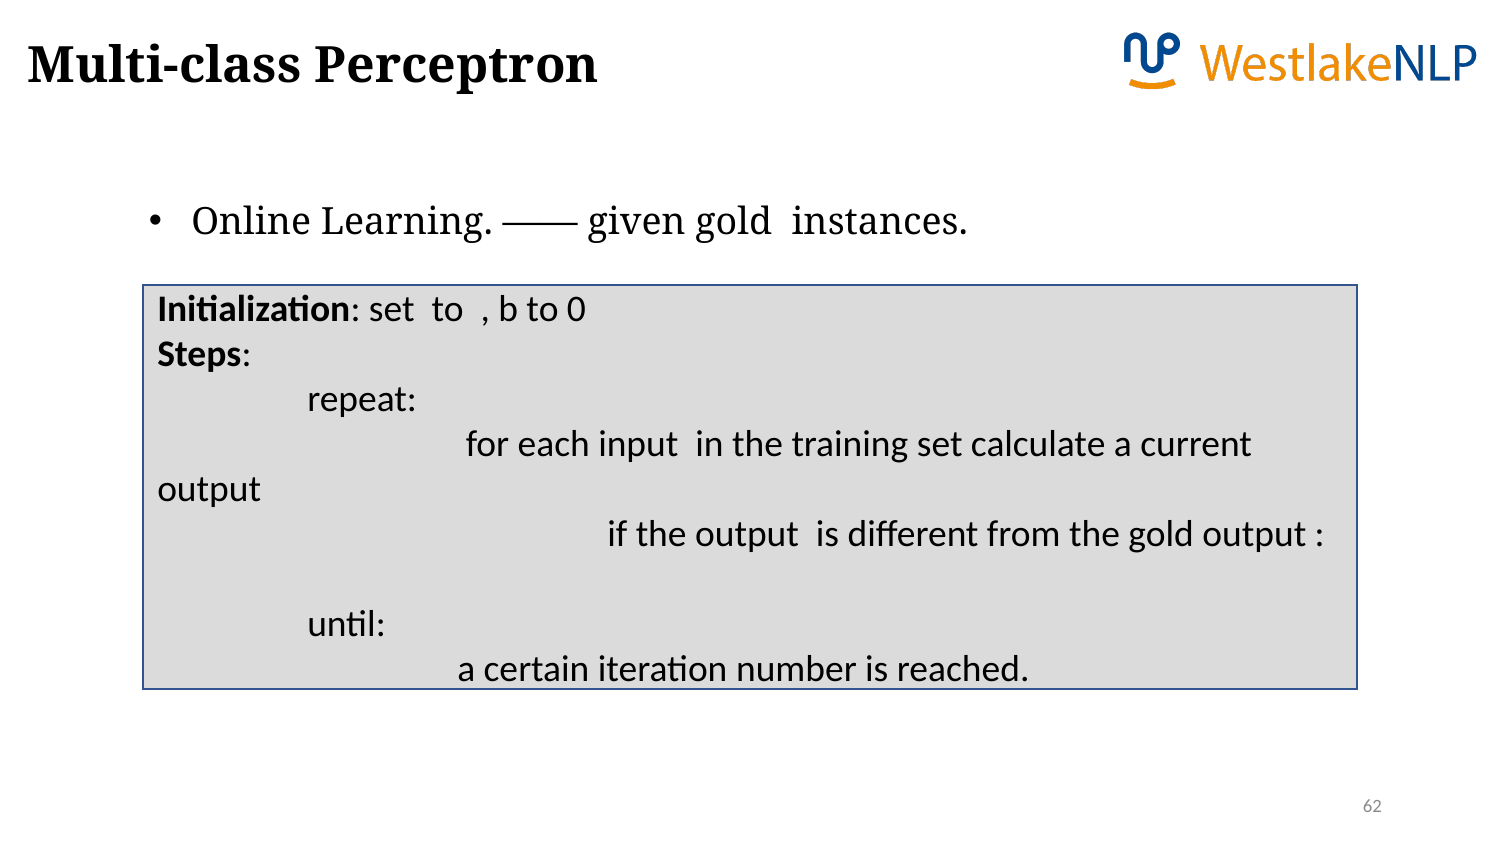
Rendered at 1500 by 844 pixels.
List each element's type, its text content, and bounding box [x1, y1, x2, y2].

slide_number 62 [1059, 782, 1397, 827]
picture [1102, 0, 1500, 125]
text_box Multi-class Perceptron [12, 25, 614, 101]
